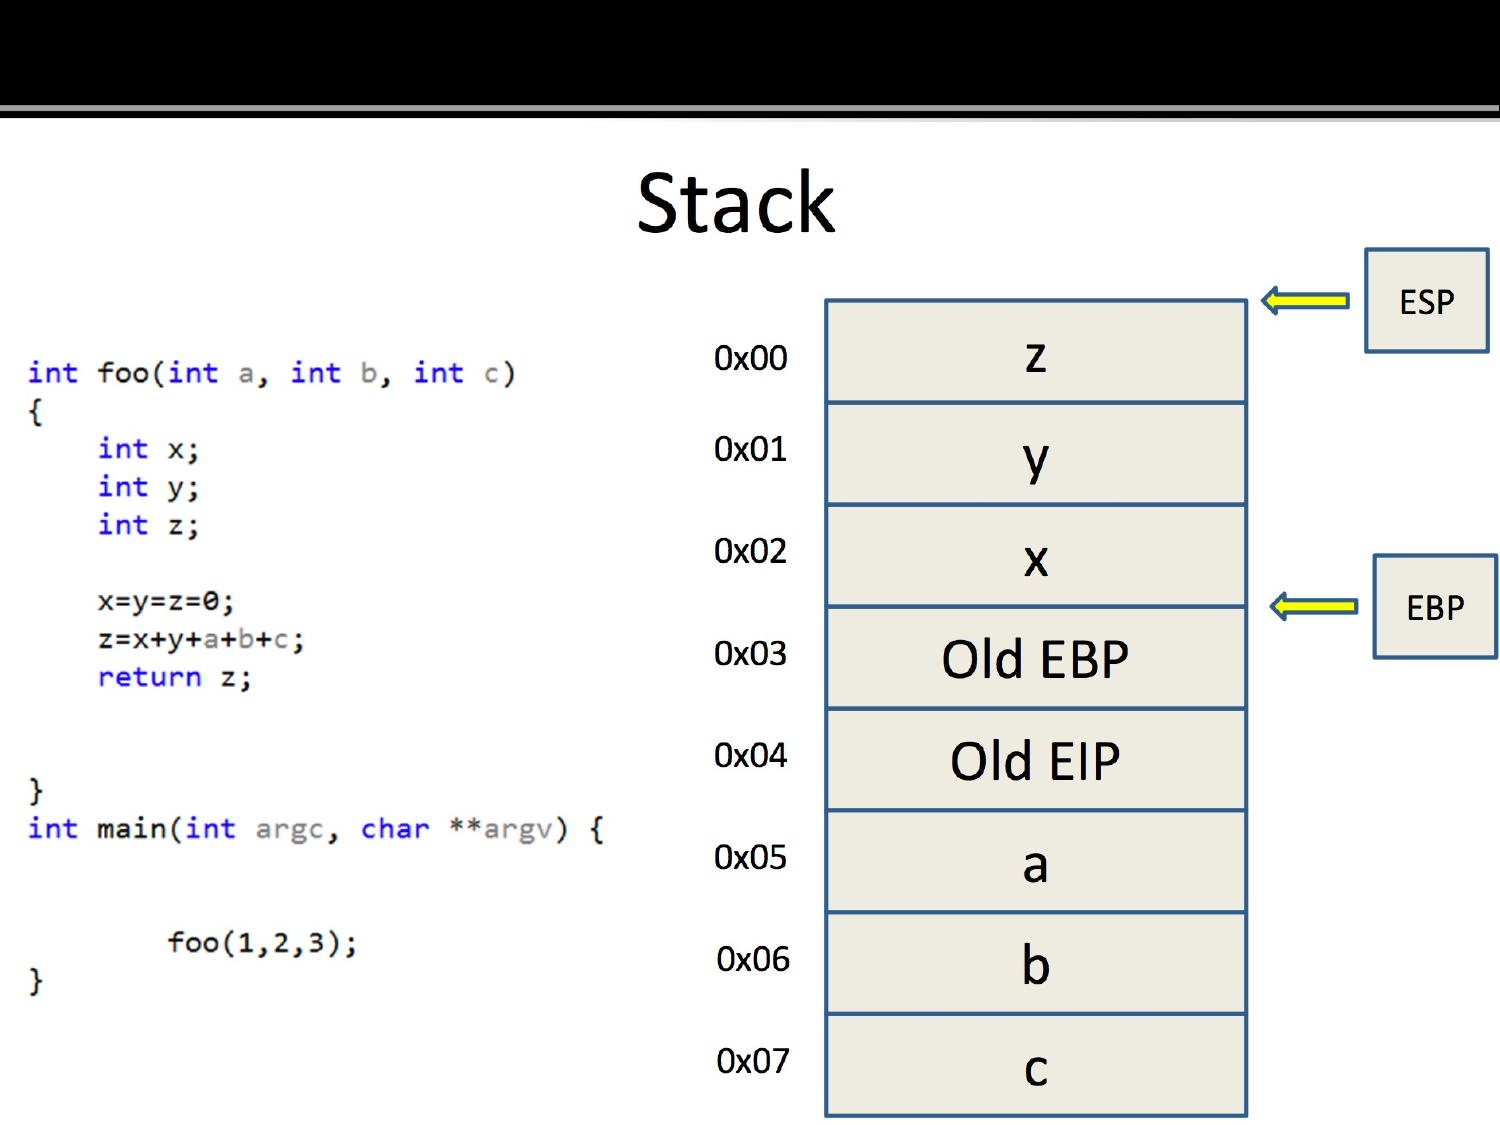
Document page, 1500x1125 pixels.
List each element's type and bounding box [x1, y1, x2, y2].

list [0, 122, 1500, 1125]
picture [0, 0, 1500, 122]
